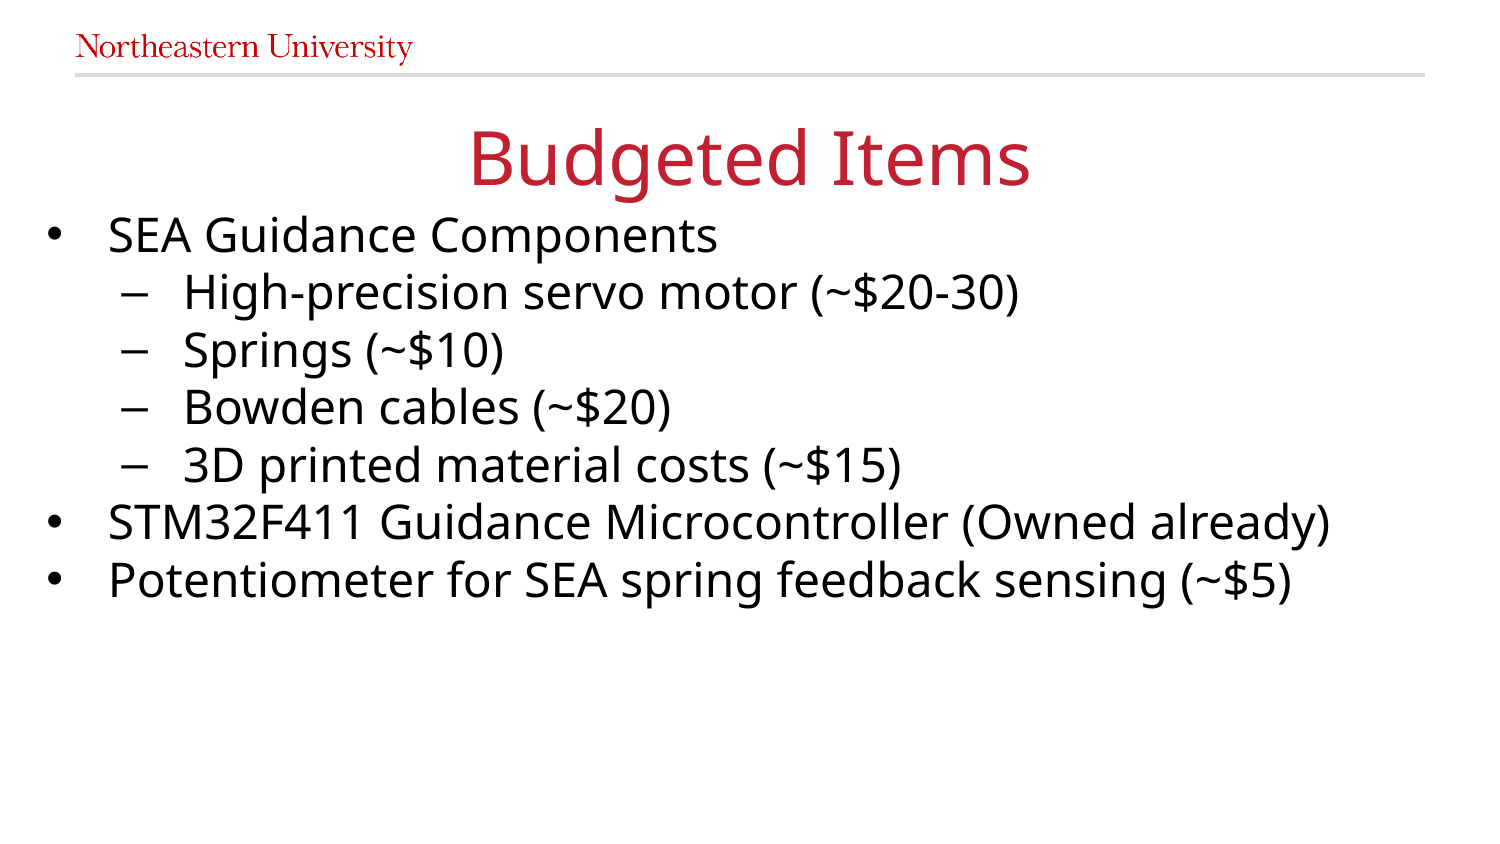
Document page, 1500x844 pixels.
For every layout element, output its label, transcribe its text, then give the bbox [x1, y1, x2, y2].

picture [75, 33, 413, 66]
list SEA Guidance Components High-precision servo motor (~$20-30) Springs (~$10) Bowden cables (~$20) 3D printed material costs (~$15) STM32F411 Guidance Microcontroller (Owned already) Potentiometer for SEA spring feedback sensing (~$5) [17, 196, 1500, 754]
title Budgeted Items [75, 103, 1425, 197]
